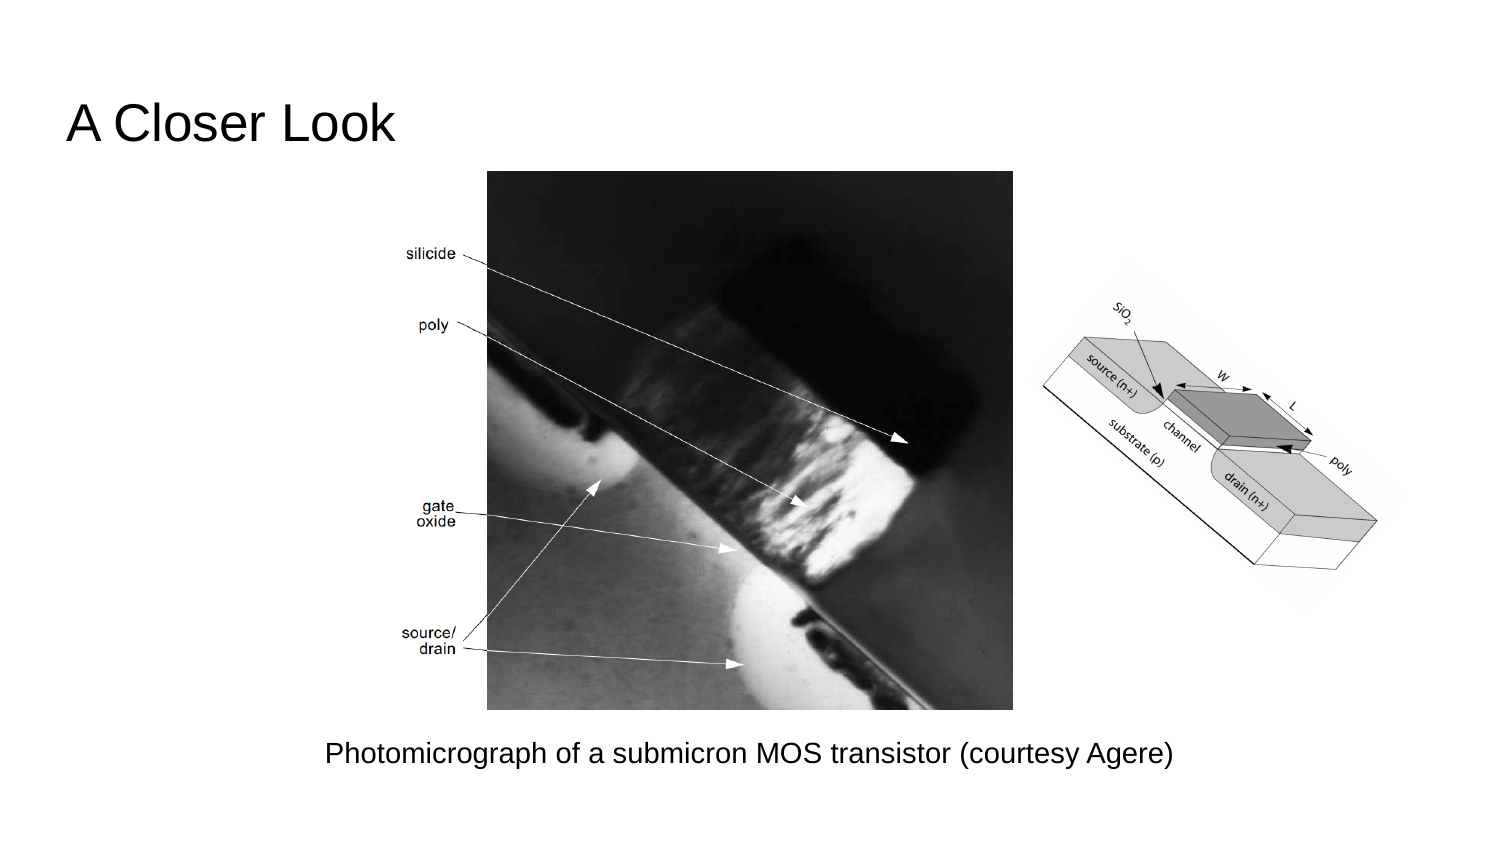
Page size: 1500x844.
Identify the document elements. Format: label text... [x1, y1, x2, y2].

text_box Photomicrograph of a submicron MOS transistor (courtesy Agere) [208, 719, 1292, 785]
title A Closer Look [51, 72, 1449, 167]
picture [1026, 257, 1410, 617]
picture [383, 160, 1020, 714]
